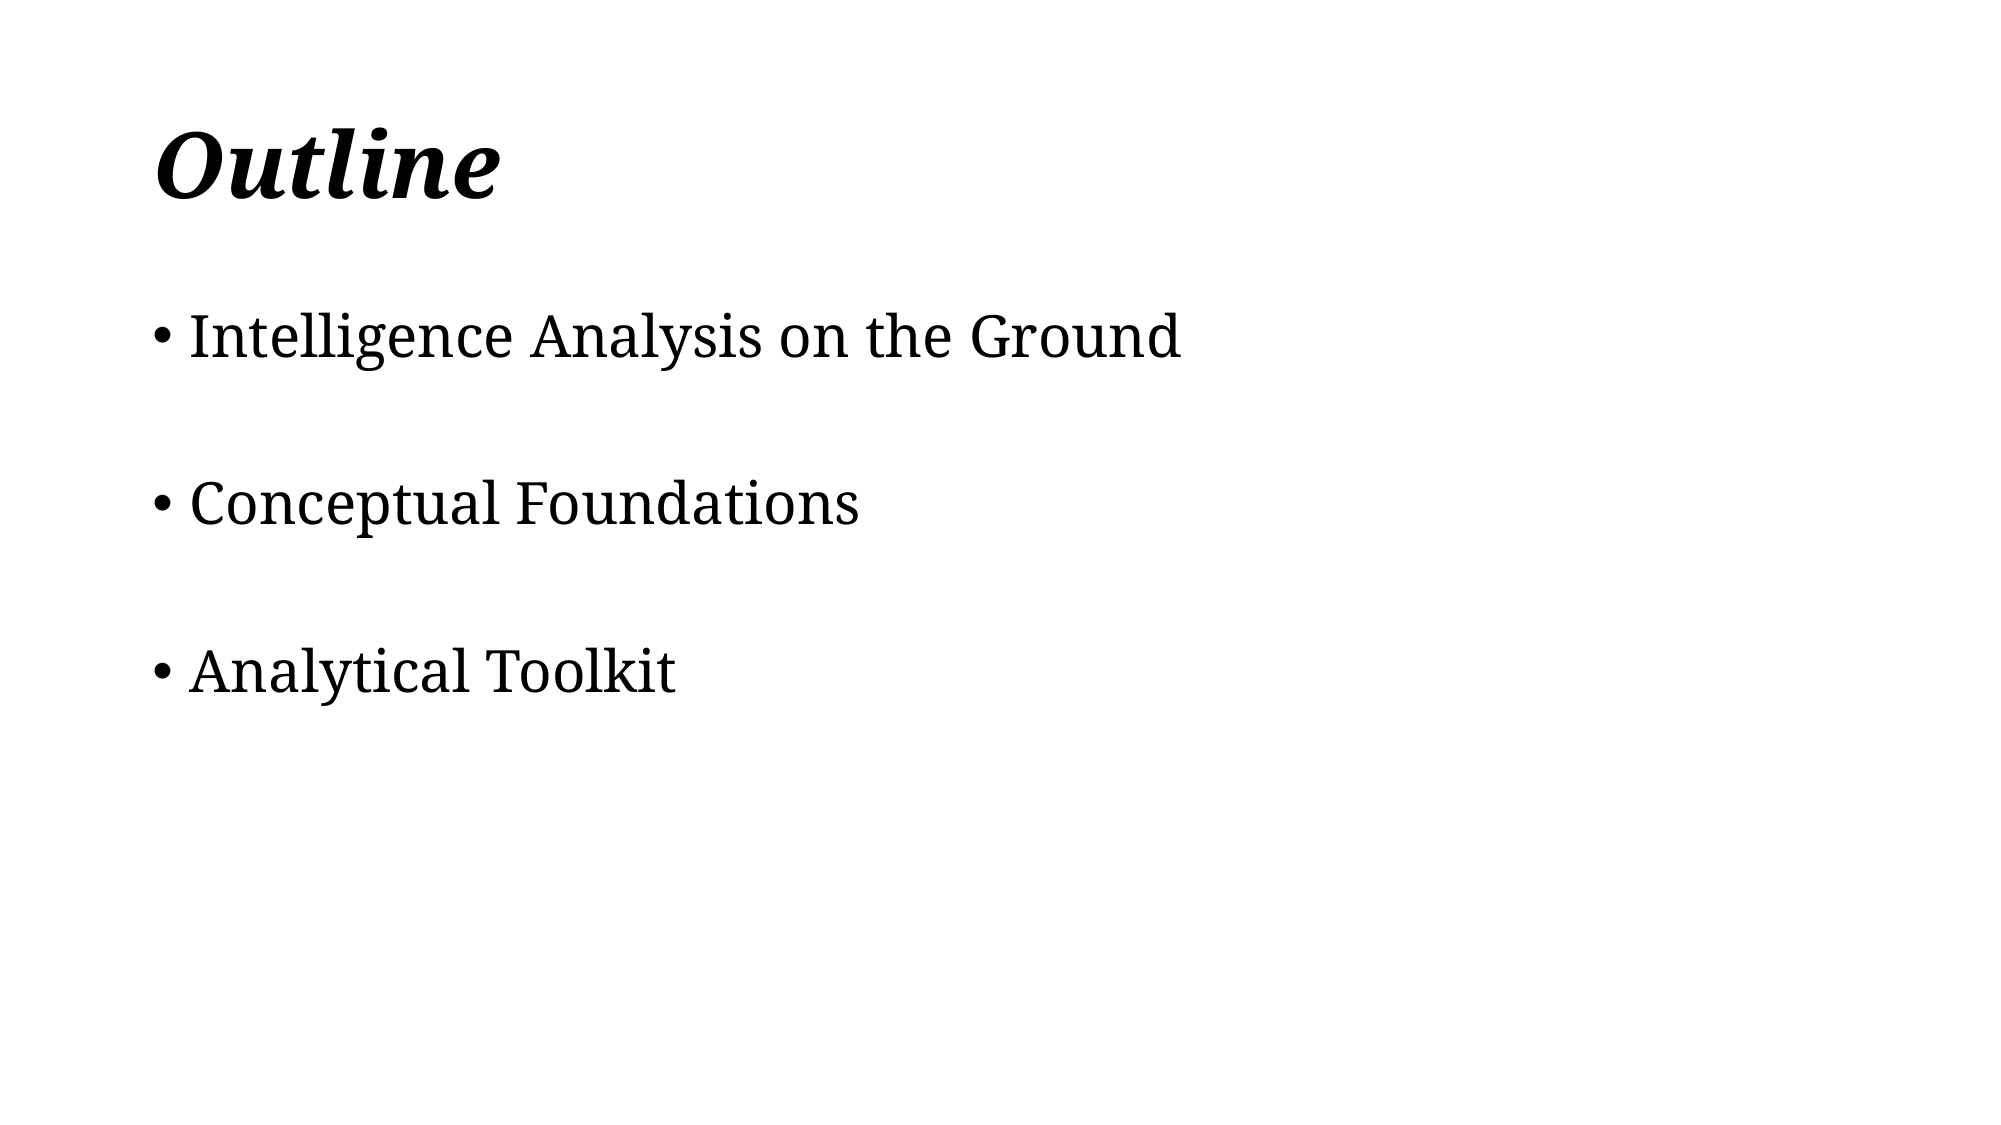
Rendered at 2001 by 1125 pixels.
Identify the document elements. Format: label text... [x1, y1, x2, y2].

title Outline [137, 59, 1863, 278]
list Intelligence Analysis on the Ground Conceptual Foundations Analytical Toolkit [137, 299, 1863, 1014]
